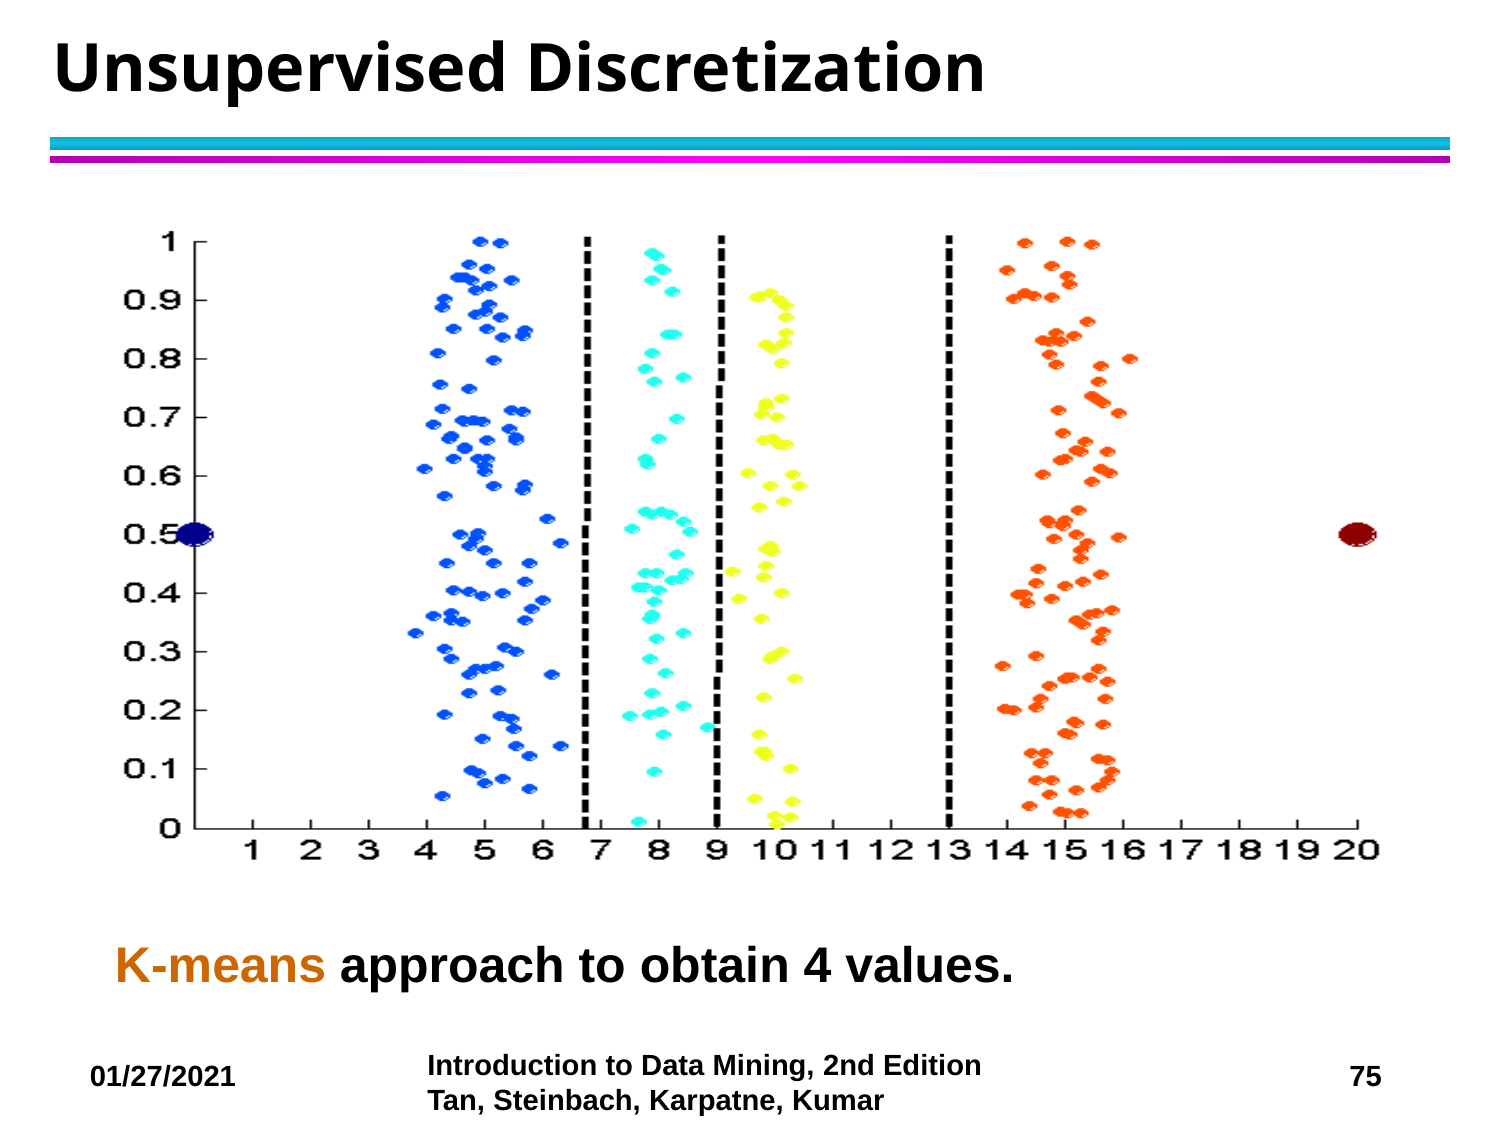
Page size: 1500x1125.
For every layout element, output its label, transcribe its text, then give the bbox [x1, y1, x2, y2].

text_box Unsupervised Discretization [37, 0, 1475, 113]
picture [0, 186, 1500, 908]
text_box K-means approach to obtain 4 values. [100, 924, 1438, 1000]
